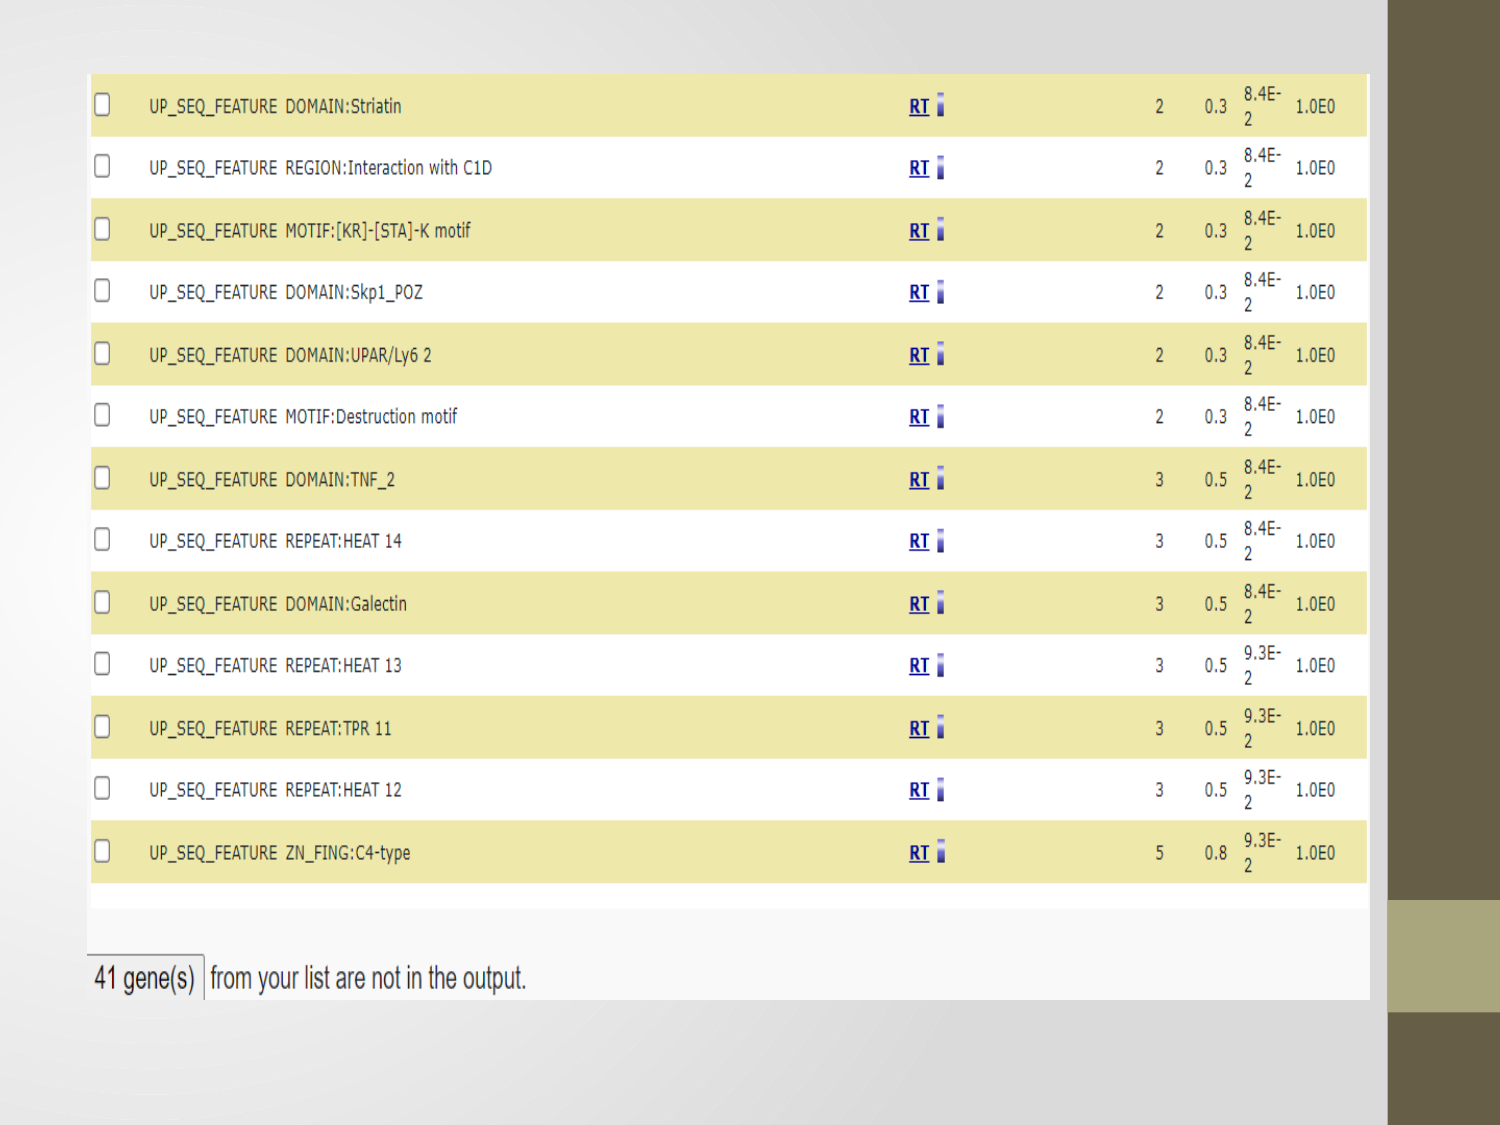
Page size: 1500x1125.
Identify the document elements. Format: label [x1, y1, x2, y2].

picture [86, 74, 1371, 1001]
